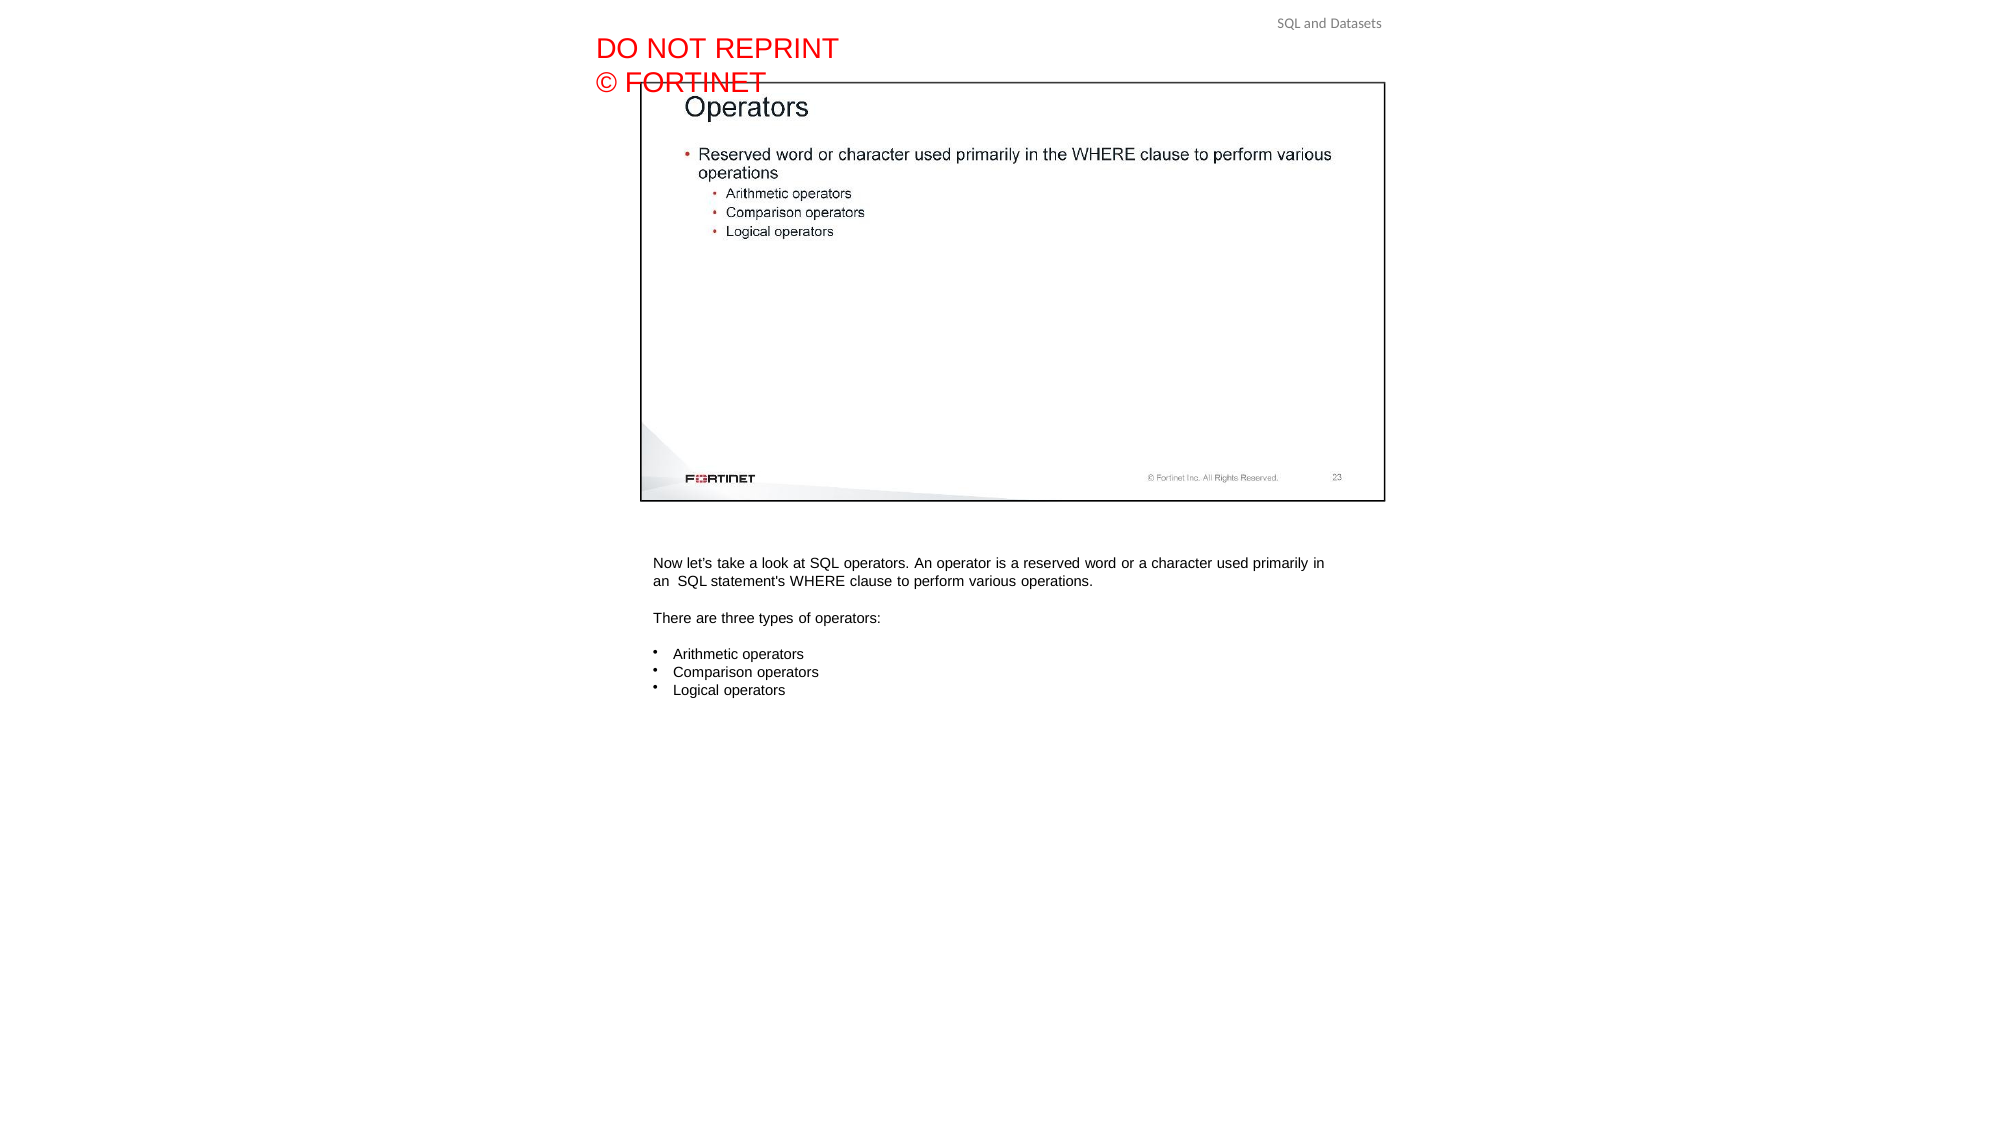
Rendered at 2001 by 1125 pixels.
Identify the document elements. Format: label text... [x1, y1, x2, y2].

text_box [640, 81, 1386, 502]
text_box Now let’s take a look at SQL operators. An operator is a reserved word or a character used primarily in an SQL statement's WHERE clause to perform various operations. There are three types of operators: Arithmetic operators Comparison operators Logical operators [651, 552, 1346, 699]
text_box SQL and Datasets [1276, 11, 1384, 32]
text_box DO NOT REPRINT © FORTINET [594, 28, 841, 98]
